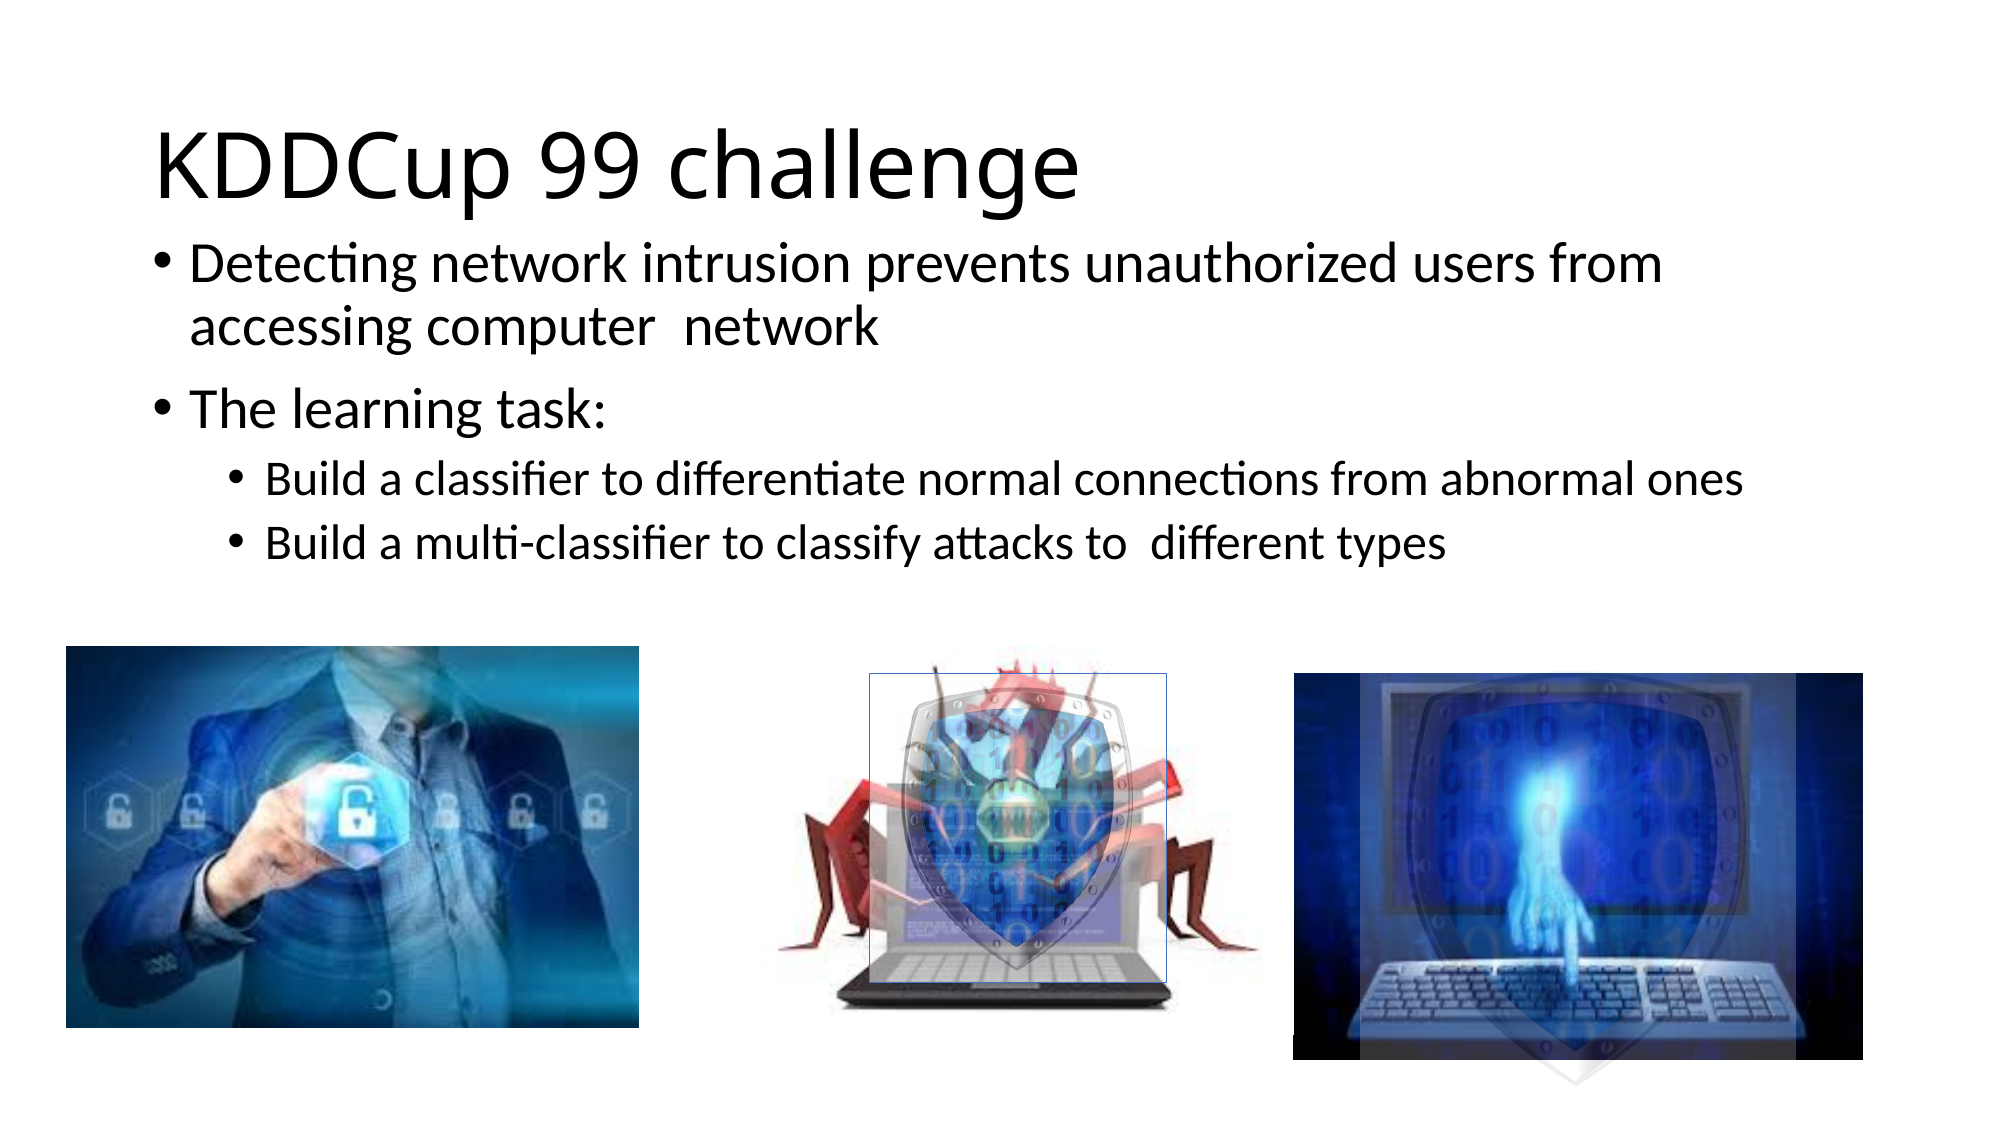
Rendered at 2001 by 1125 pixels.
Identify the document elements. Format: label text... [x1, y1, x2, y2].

picture [517, 995, 524, 1001]
picture [66, 646, 639, 1028]
title KDDCup 99 challenge [137, 59, 1863, 224]
list Detecting network intrusion prevents unauthorized users from accessing computer network The learning task: Build a classifier to differentiate normal connections from abnormal ones Build a multi-classifier to classify attacks to different types [137, 224, 1863, 939]
picture [729, 646, 1863, 1103]
